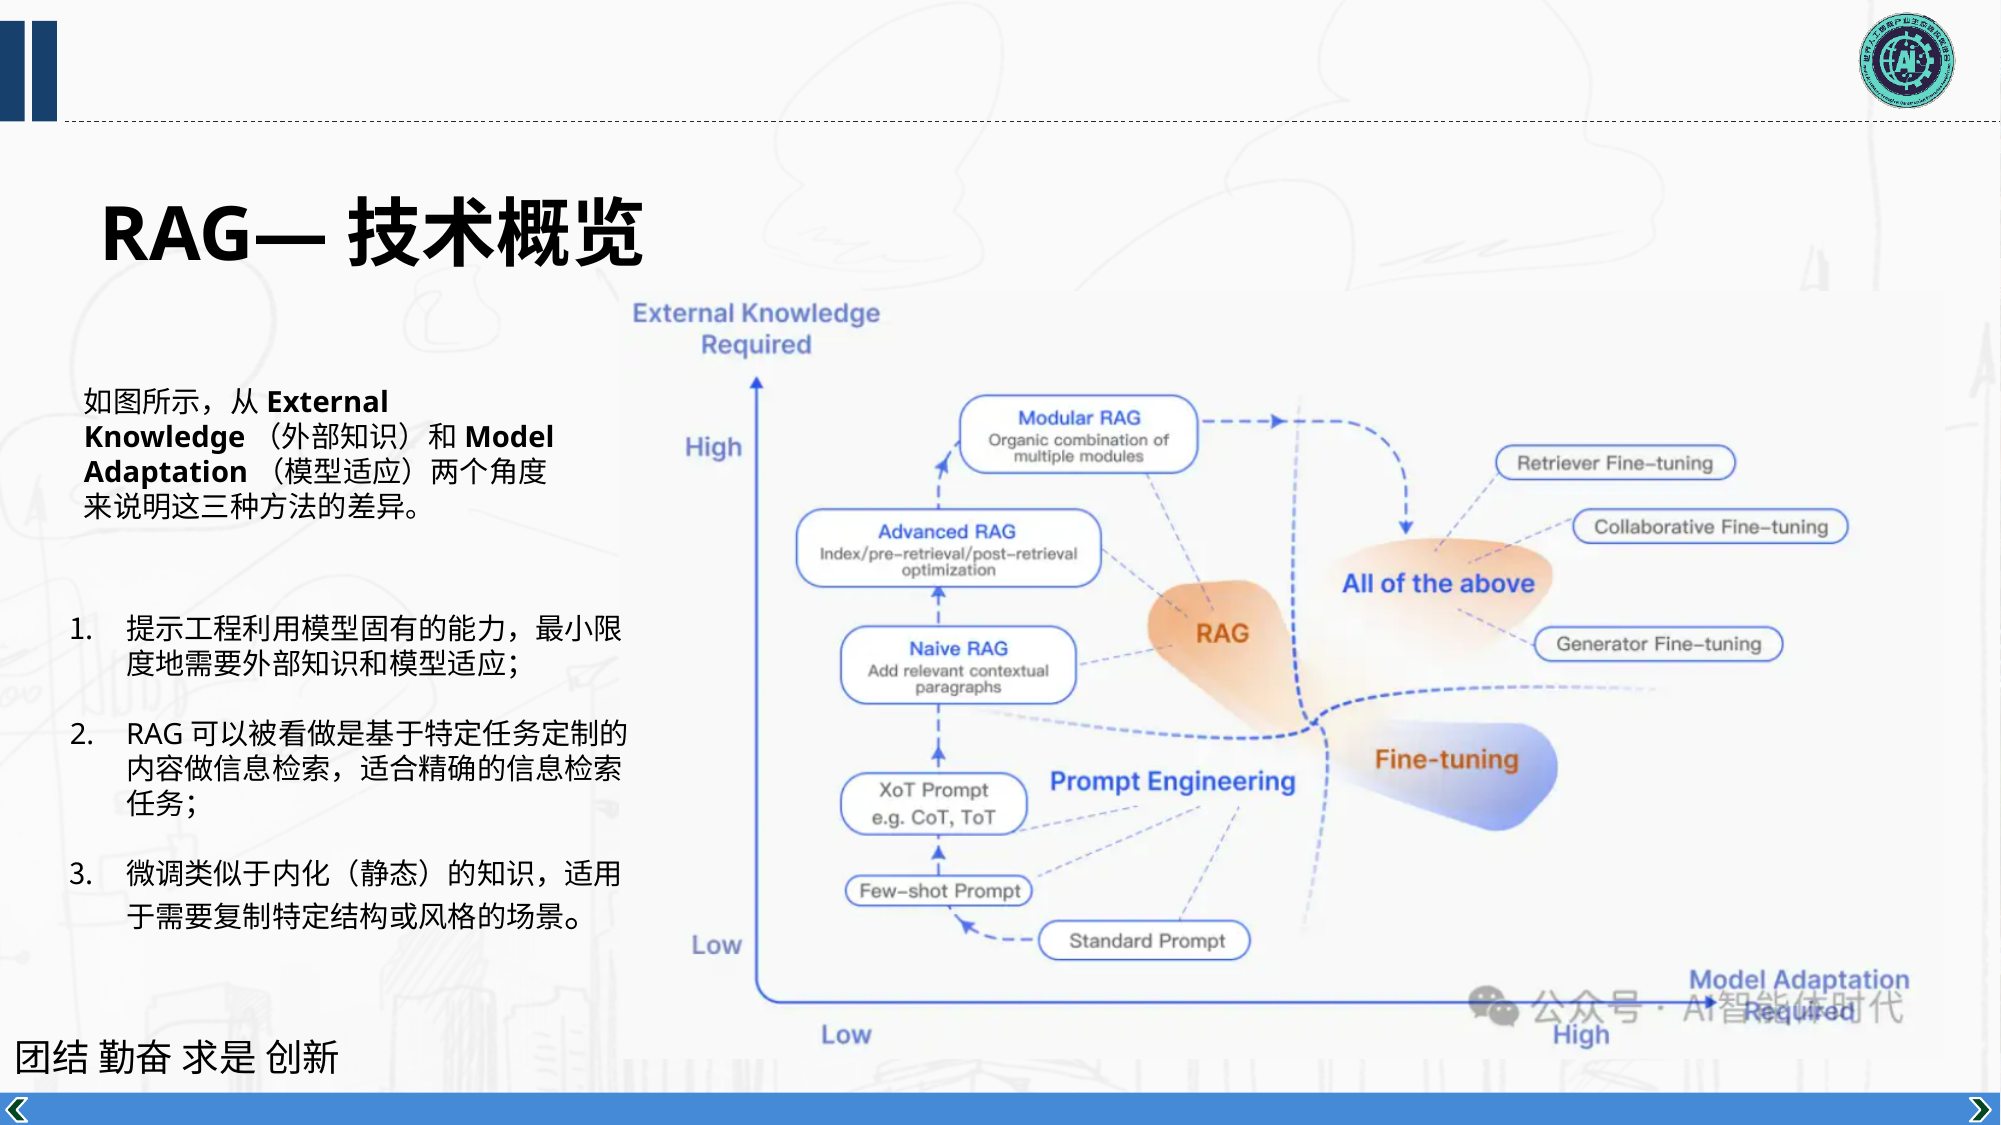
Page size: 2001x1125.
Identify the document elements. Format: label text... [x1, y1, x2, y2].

text_box 提示工程利用模型固有的能力，最小限度地需要外部知识和模型适应； RAG可以被看做是基于特定任务定制的内容做信息检索，适合精确的信息检索任务； 微调类似于内化（静态）的知识，适用于需要复制特定结构或风格的场景。 [54, 603, 619, 943]
text_box RAG—技术概览 [85, 178, 1090, 284]
text_box 如图所示，从External Knowledge（外部知识）和Model Adaptation（模型适应）两个角度来说明这三种方法的差异。 [69, 375, 575, 601]
picture [619, 291, 1945, 1059]
picture [1857, 11, 1956, 110]
